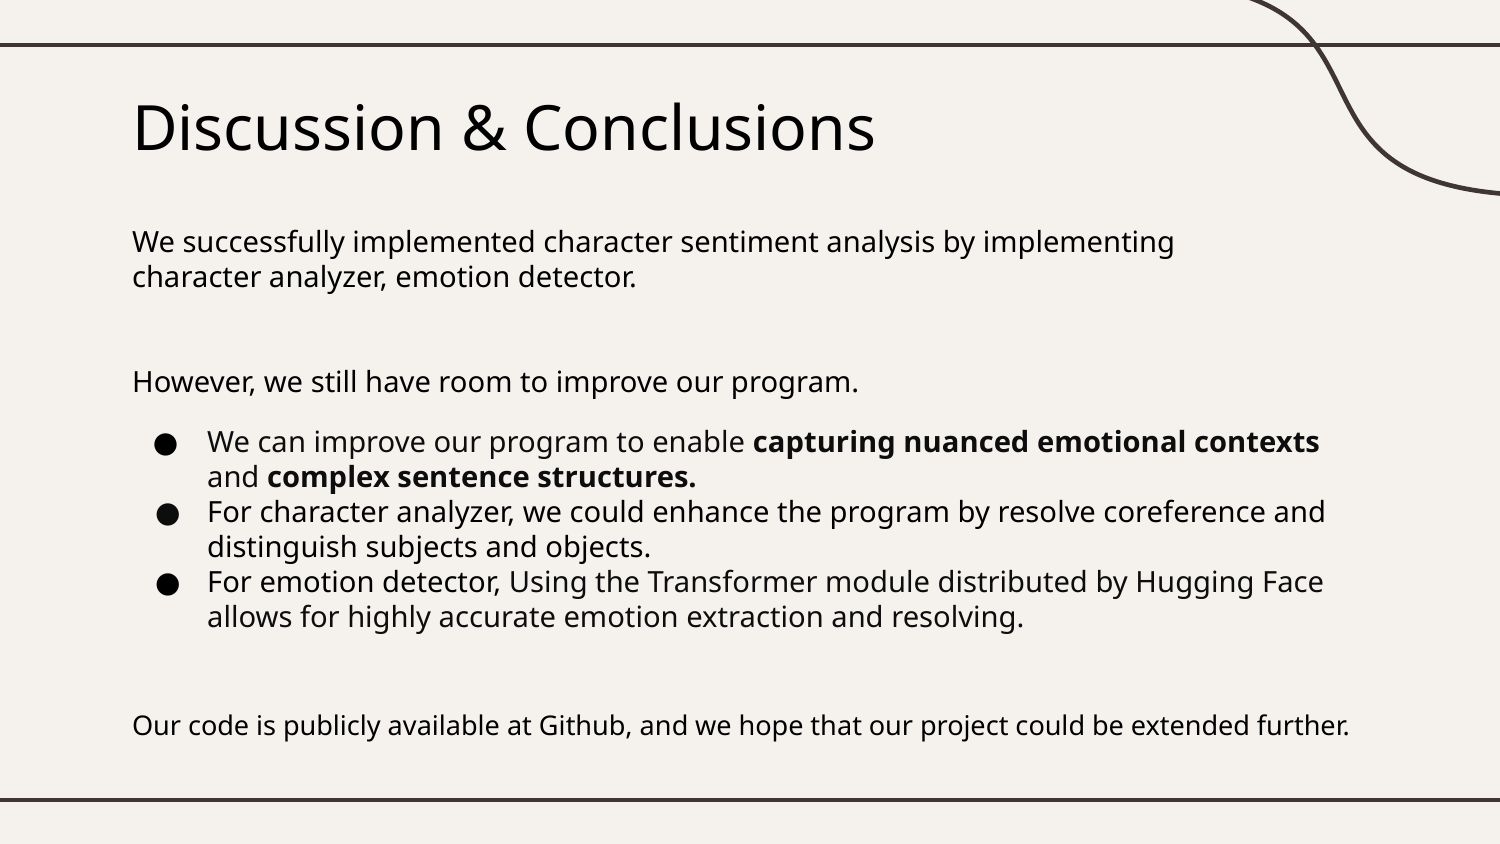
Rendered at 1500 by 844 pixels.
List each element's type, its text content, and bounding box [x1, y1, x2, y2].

list We successfully implemented character sentiment analysis by implementing character analyzer, emotion detector. However, we still have room to improve our program. We can improve our program to enable capturing nuanced emotional contexts and complex sentence structures. For character analyzer, we could enhance the program by resolve coreference and distinguish subjects and objects. For emotion detector, Using the Transformer module distributed by Hugging Face allows for highly accurate emotion extraction and resolving. Our code is publicly available at Github, and we hope that our project could be extended further. [116, 208, 1383, 750]
title Discussion & Conclusions [116, 72, 1033, 167]
